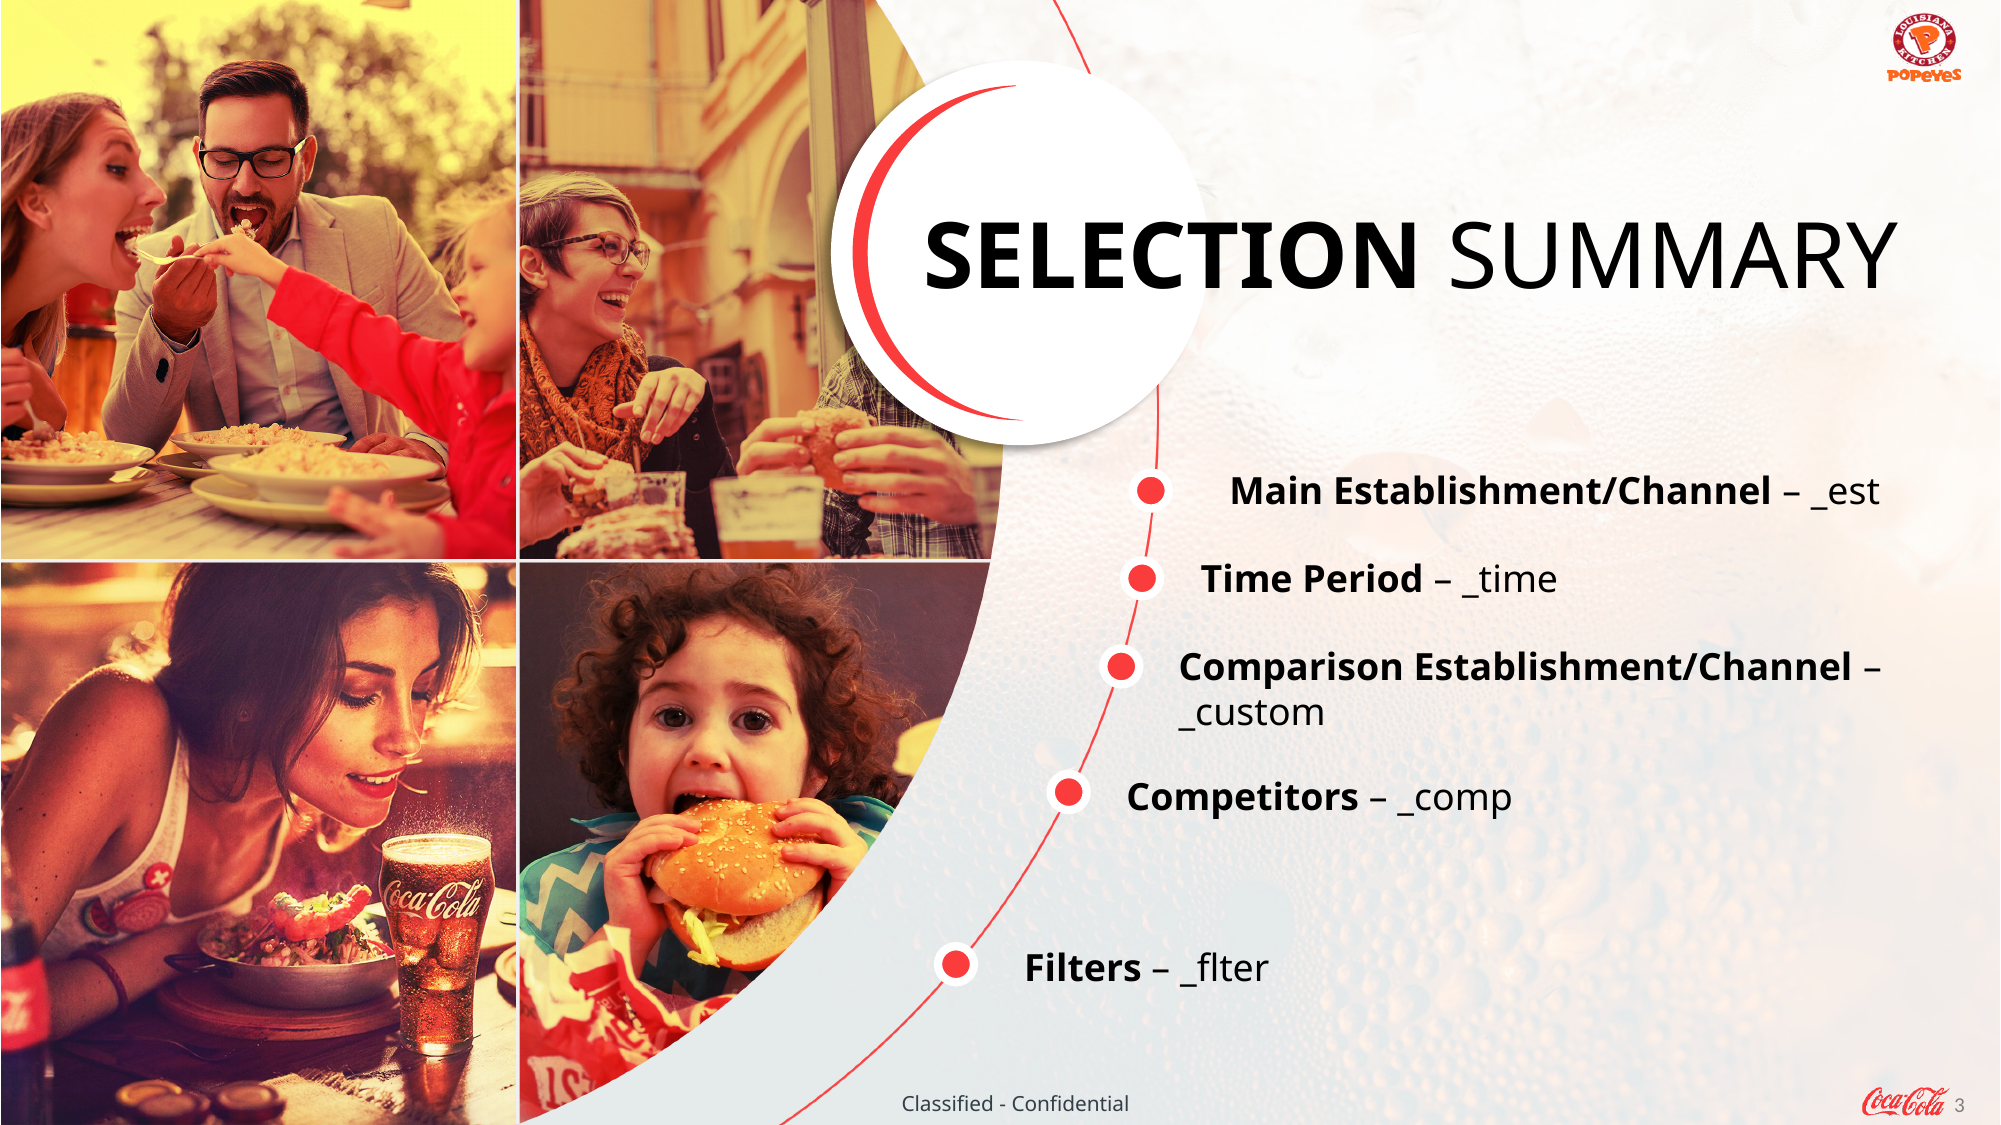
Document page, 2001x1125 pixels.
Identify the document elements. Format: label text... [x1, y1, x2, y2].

picture [1860, 1085, 1955, 1121]
picture [1887, 12, 1961, 82]
text_box [1102, 647, 1141, 686]
text_box [936, 945, 976, 984]
text_box [1123, 559, 1162, 598]
text_box [1131, 471, 1170, 510]
text_box [1049, 772, 1088, 812]
picture [1, 0, 1159, 1125]
text_box SELECTION SUMMARY [908, 189, 2000, 315]
text_box Main Establishment/Channel – _est [1214, 460, 2000, 520]
text_box Competitors – _comp [1111, 765, 1893, 826]
text_box Time Period – _time [1185, 547, 2000, 608]
text_box Comparison Establishment/Channel – _custom [1163, 635, 1941, 741]
text_box Filters – _flter [1009, 936, 1791, 997]
